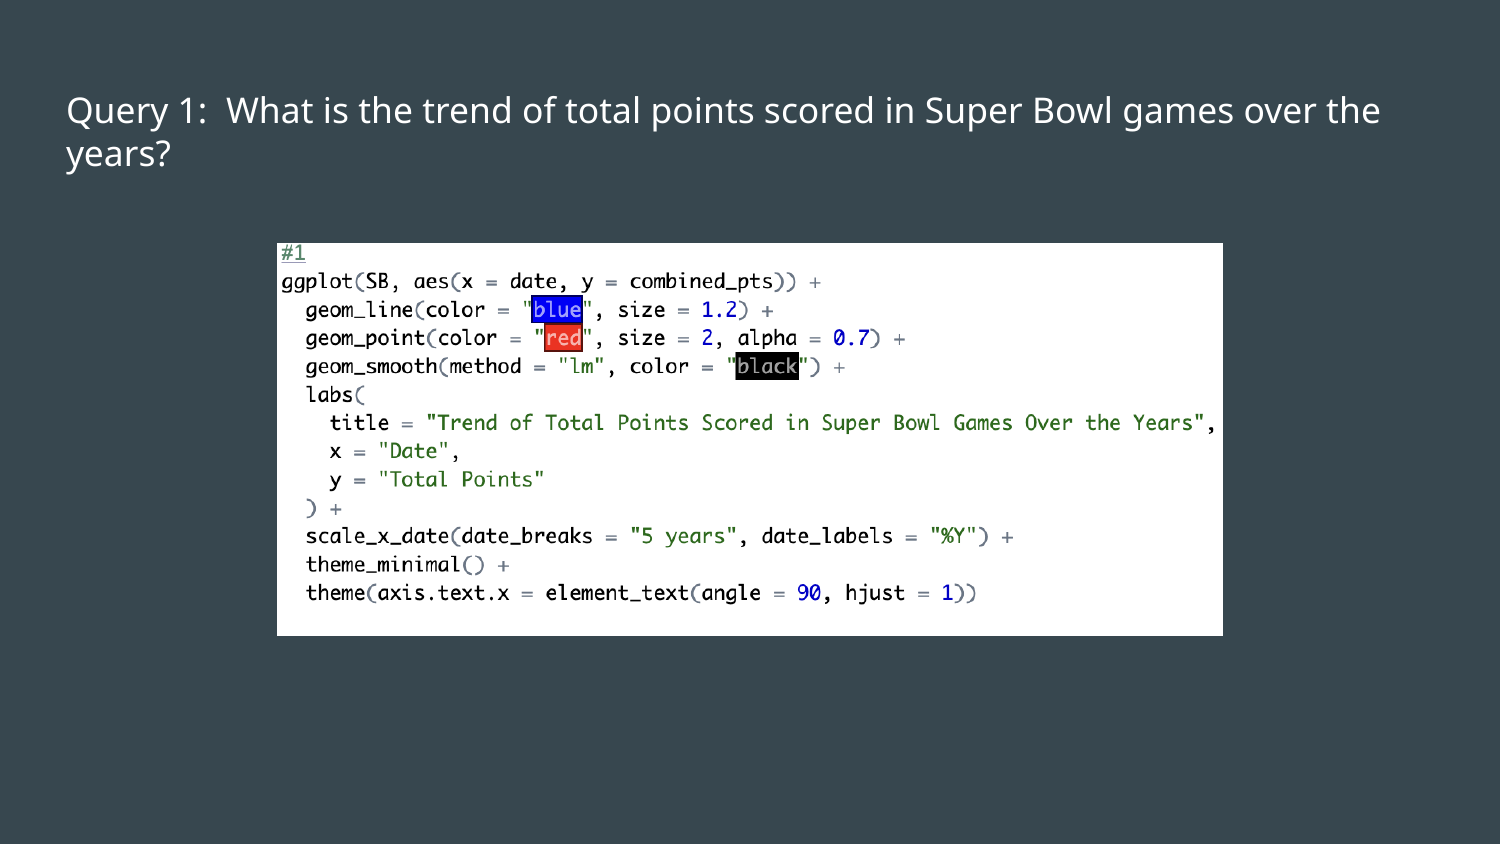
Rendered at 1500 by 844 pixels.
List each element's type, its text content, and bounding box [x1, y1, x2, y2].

title Query 1: What is the trend of total points scored in Super Bowl games over the years? [51, 72, 1449, 167]
picture [277, 242, 1223, 636]
